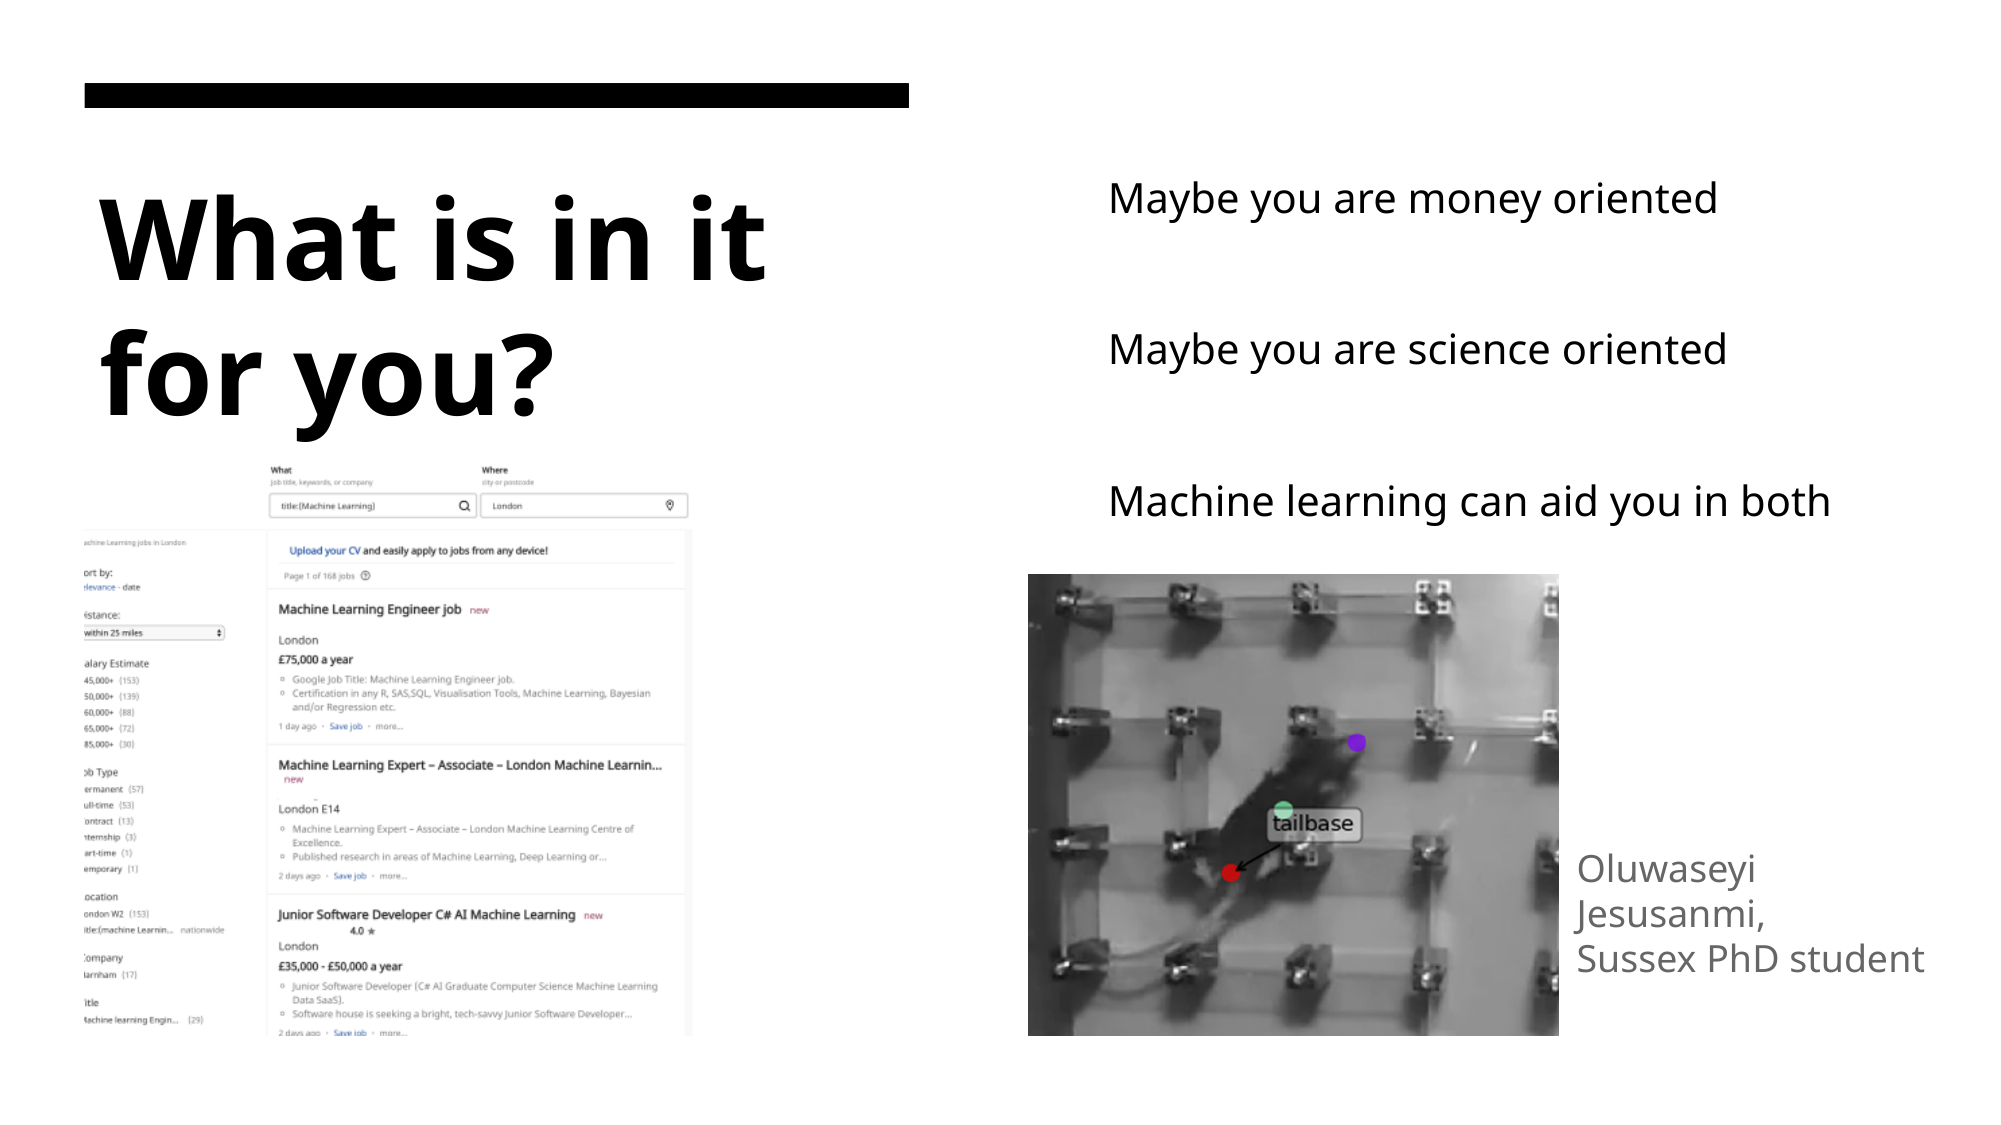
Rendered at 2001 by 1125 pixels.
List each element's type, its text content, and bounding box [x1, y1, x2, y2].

picture [1028, 573, 1559, 1036]
text_box Oluwaseyi Jesusanmi, Sussex PhD student [1561, 837, 1948, 1077]
list Maybe you are money oriented Maybe you are science oriented Machine learning can aid you in both [1092, 158, 1917, 958]
picture [84, 462, 694, 1036]
title What is in it for you? [84, 160, 909, 960]
